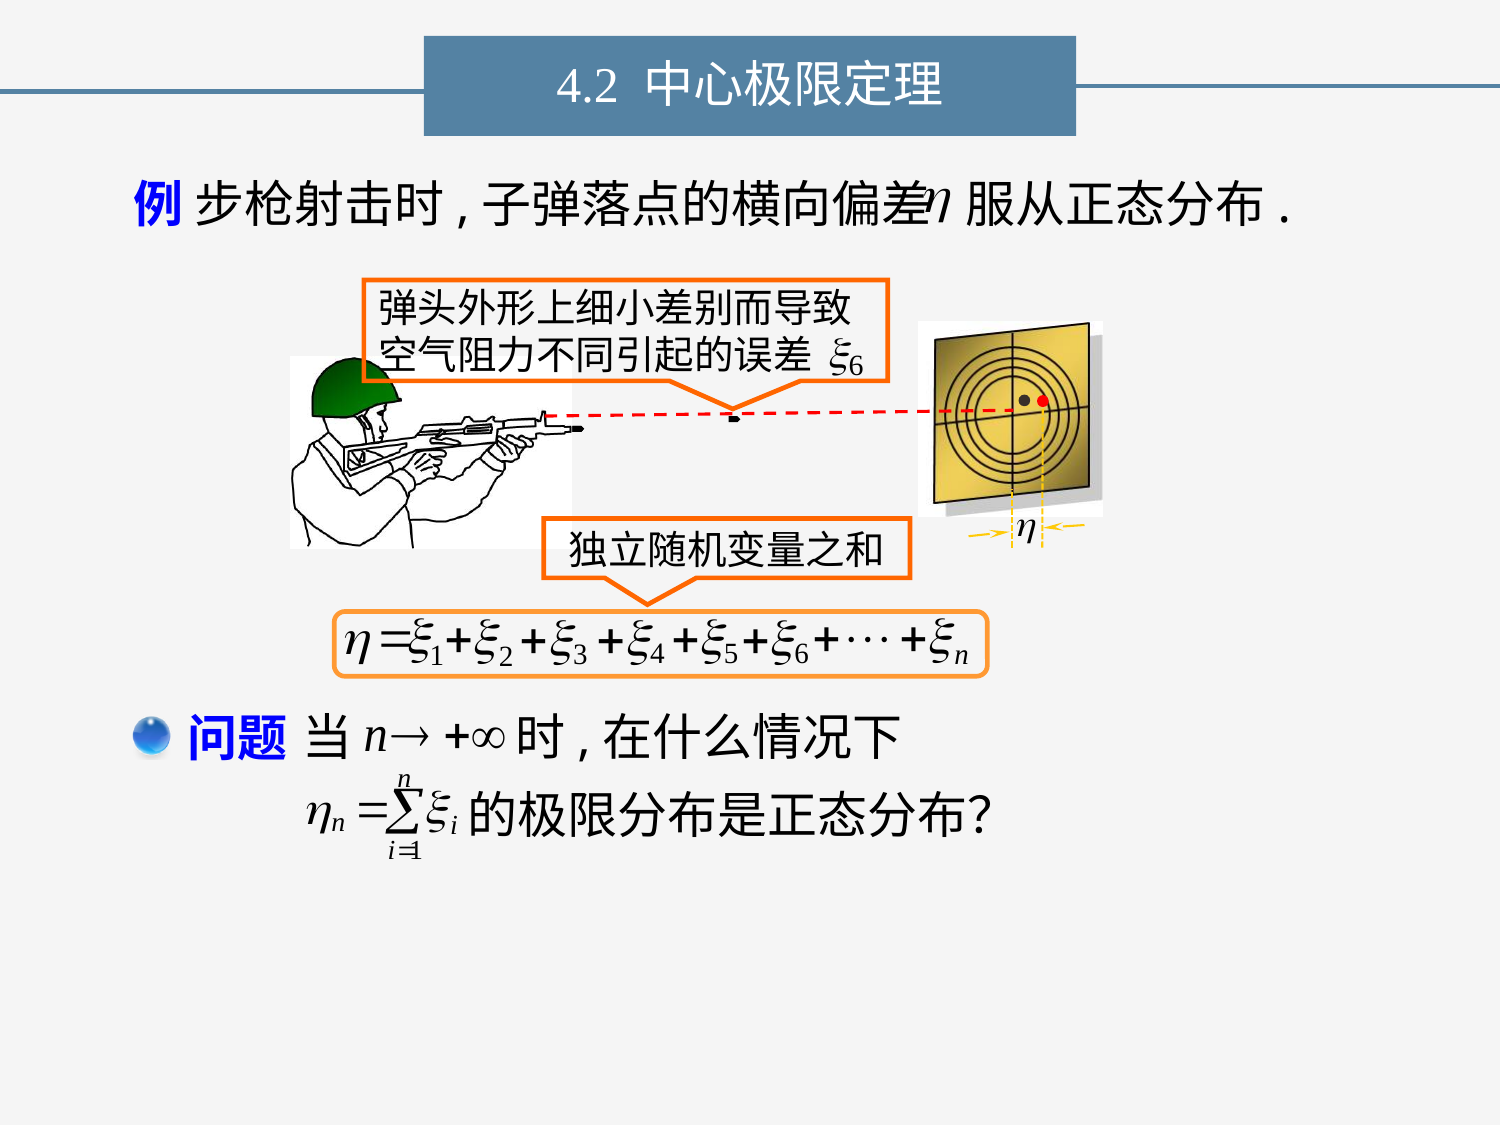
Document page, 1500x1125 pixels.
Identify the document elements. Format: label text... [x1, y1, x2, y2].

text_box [804, 604, 976, 673]
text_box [339, 604, 447, 673]
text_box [733, 605, 813, 674]
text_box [300, 758, 1175, 866]
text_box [436, 605, 512, 674]
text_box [1011, 399, 1043, 552]
picture [290, 356, 572, 549]
text_box 独立随机变量之和 [543, 518, 910, 605]
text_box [363, 279, 888, 387]
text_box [118, 164, 1336, 241]
text_box [728, 416, 741, 423]
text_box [968, 531, 1010, 537]
text_box 4.2 中心极限定理 [423, 35, 1077, 136]
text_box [663, 605, 733, 674]
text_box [512, 605, 588, 675]
text_box [572, 425, 585, 432]
text_box [334, 611, 988, 677]
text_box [588, 605, 672, 675]
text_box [130, 697, 1082, 774]
picture [918, 321, 1103, 517]
